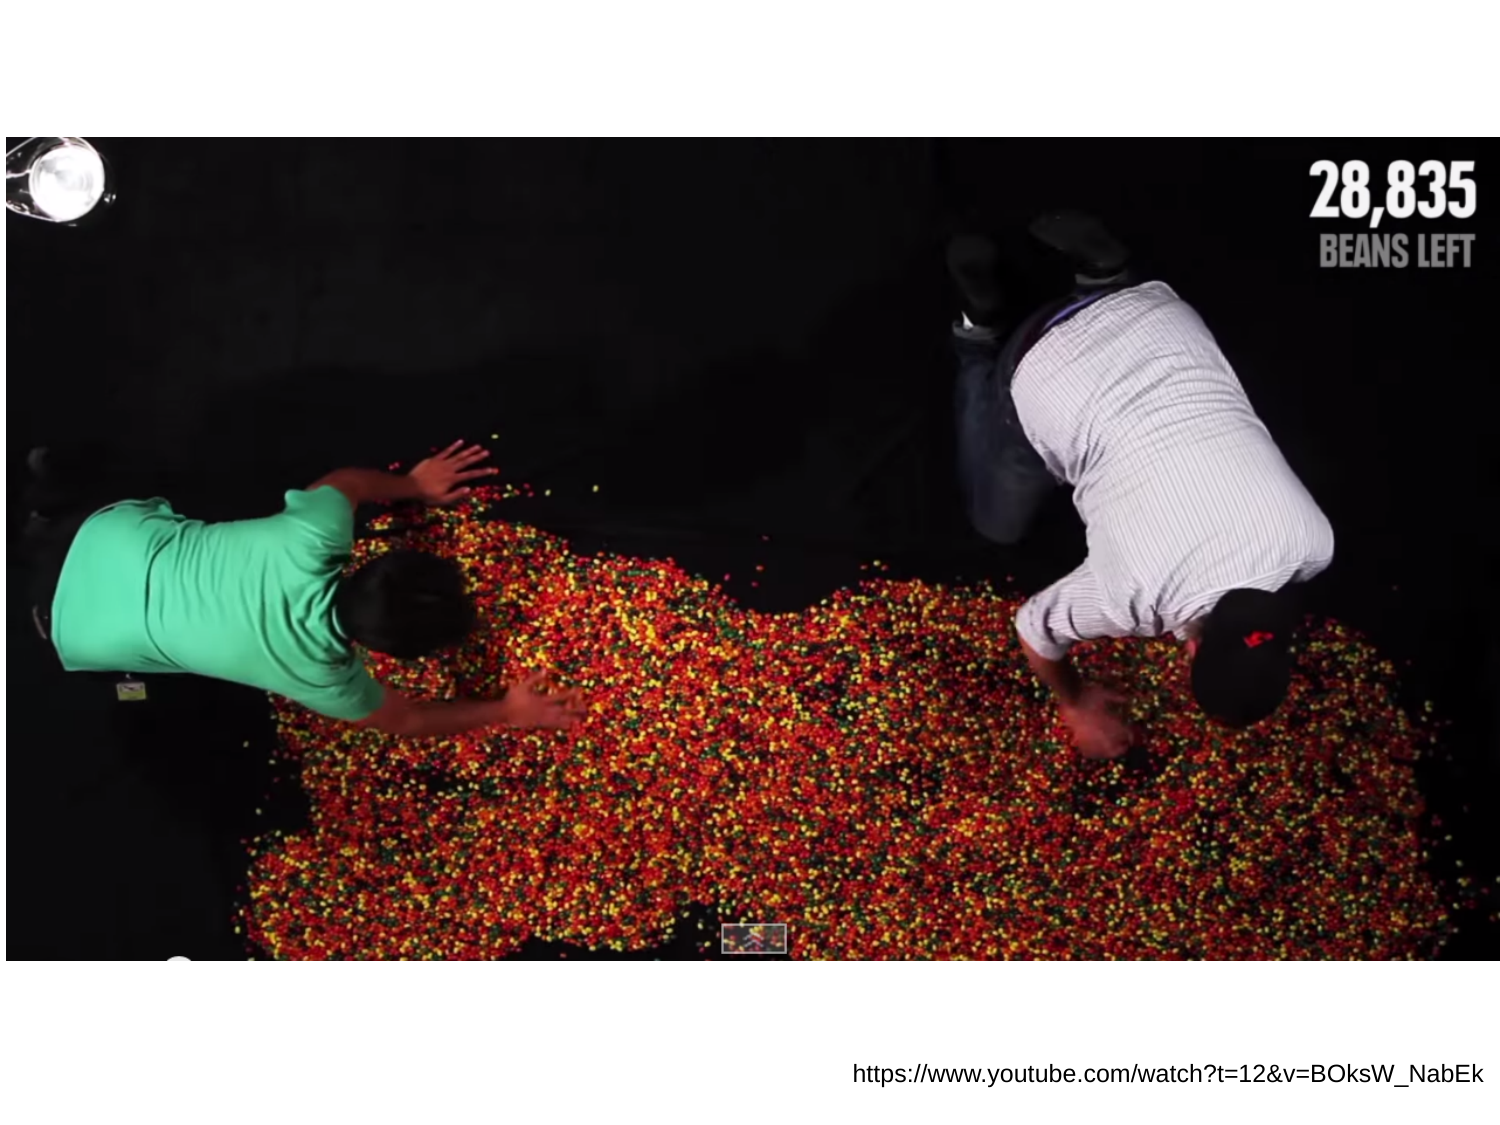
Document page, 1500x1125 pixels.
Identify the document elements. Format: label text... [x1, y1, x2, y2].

text_box https://www.youtube.com/watch?t=12&v=BOksW_NabEk [749, 1050, 1500, 1095]
picture [5, 137, 1500, 961]
